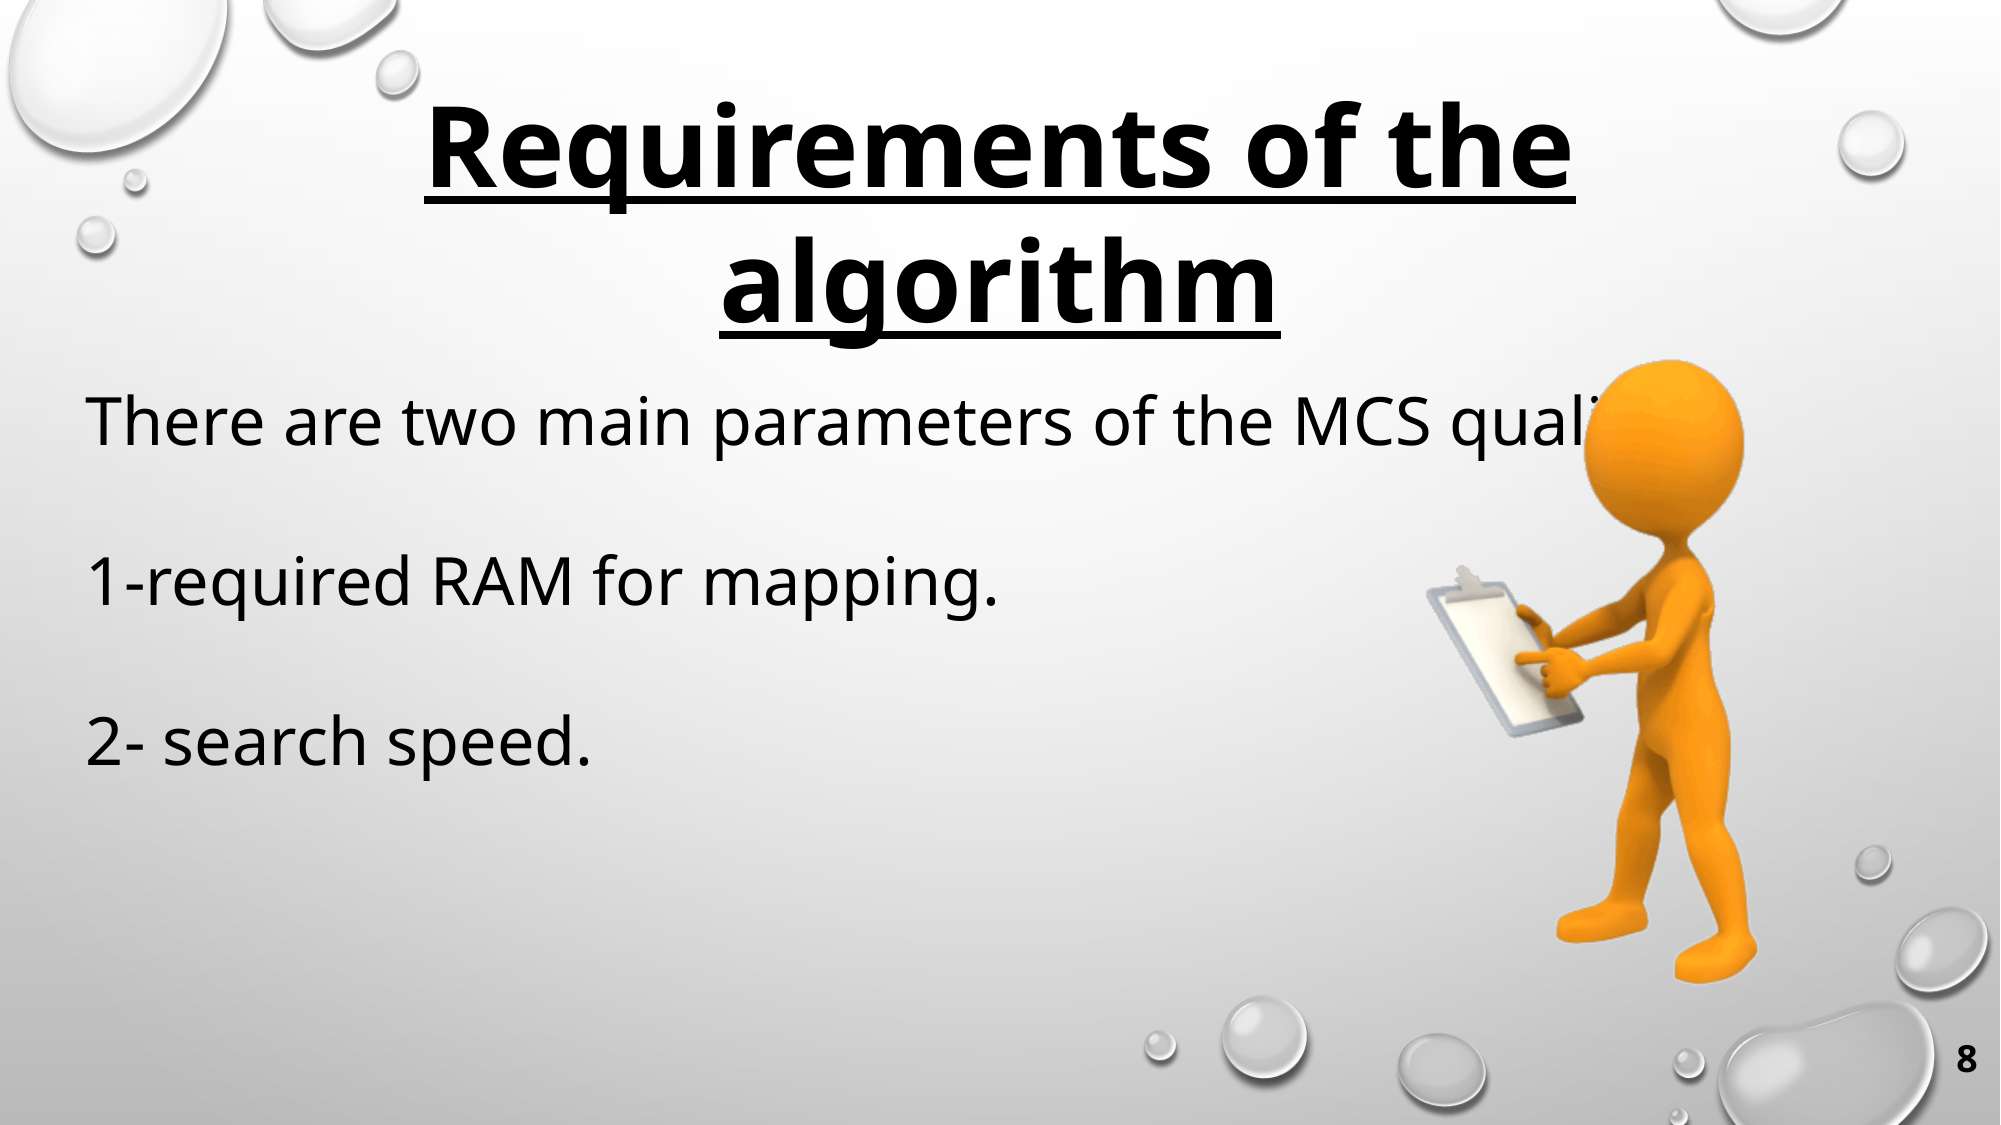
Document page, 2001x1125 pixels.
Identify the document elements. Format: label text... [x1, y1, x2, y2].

text_box 8 [1912, 1011, 2000, 1105]
text_box There are two main parameters of the MCS quality: 1-required RAM for mapping. 2- search speed. [70, 265, 1930, 892]
text_box Requirements of the algorithm [171, 93, 1829, 265]
picture [0, 0, 2000, 1125]
